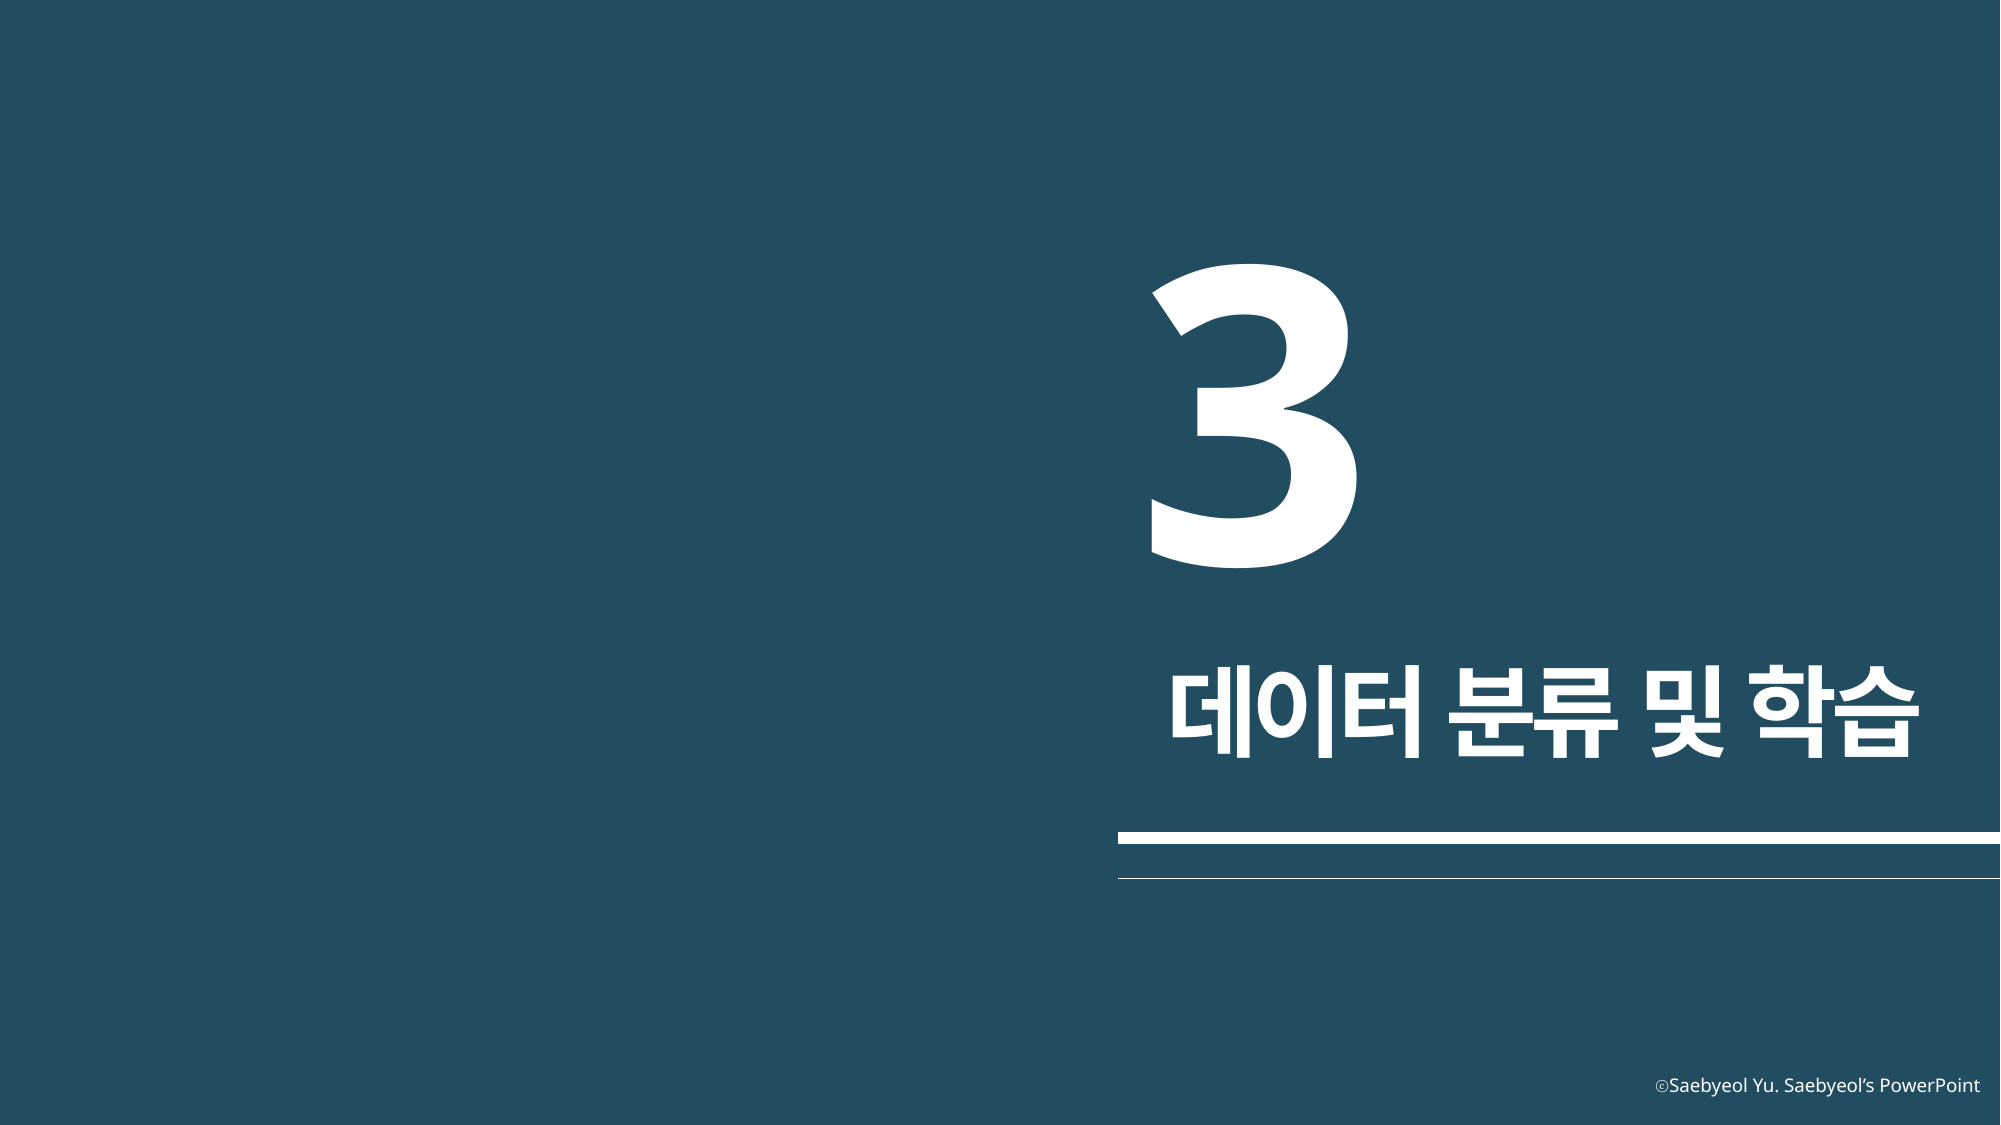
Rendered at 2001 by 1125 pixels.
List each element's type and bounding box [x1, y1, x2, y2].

text_box [1118, 143, 2000, 879]
